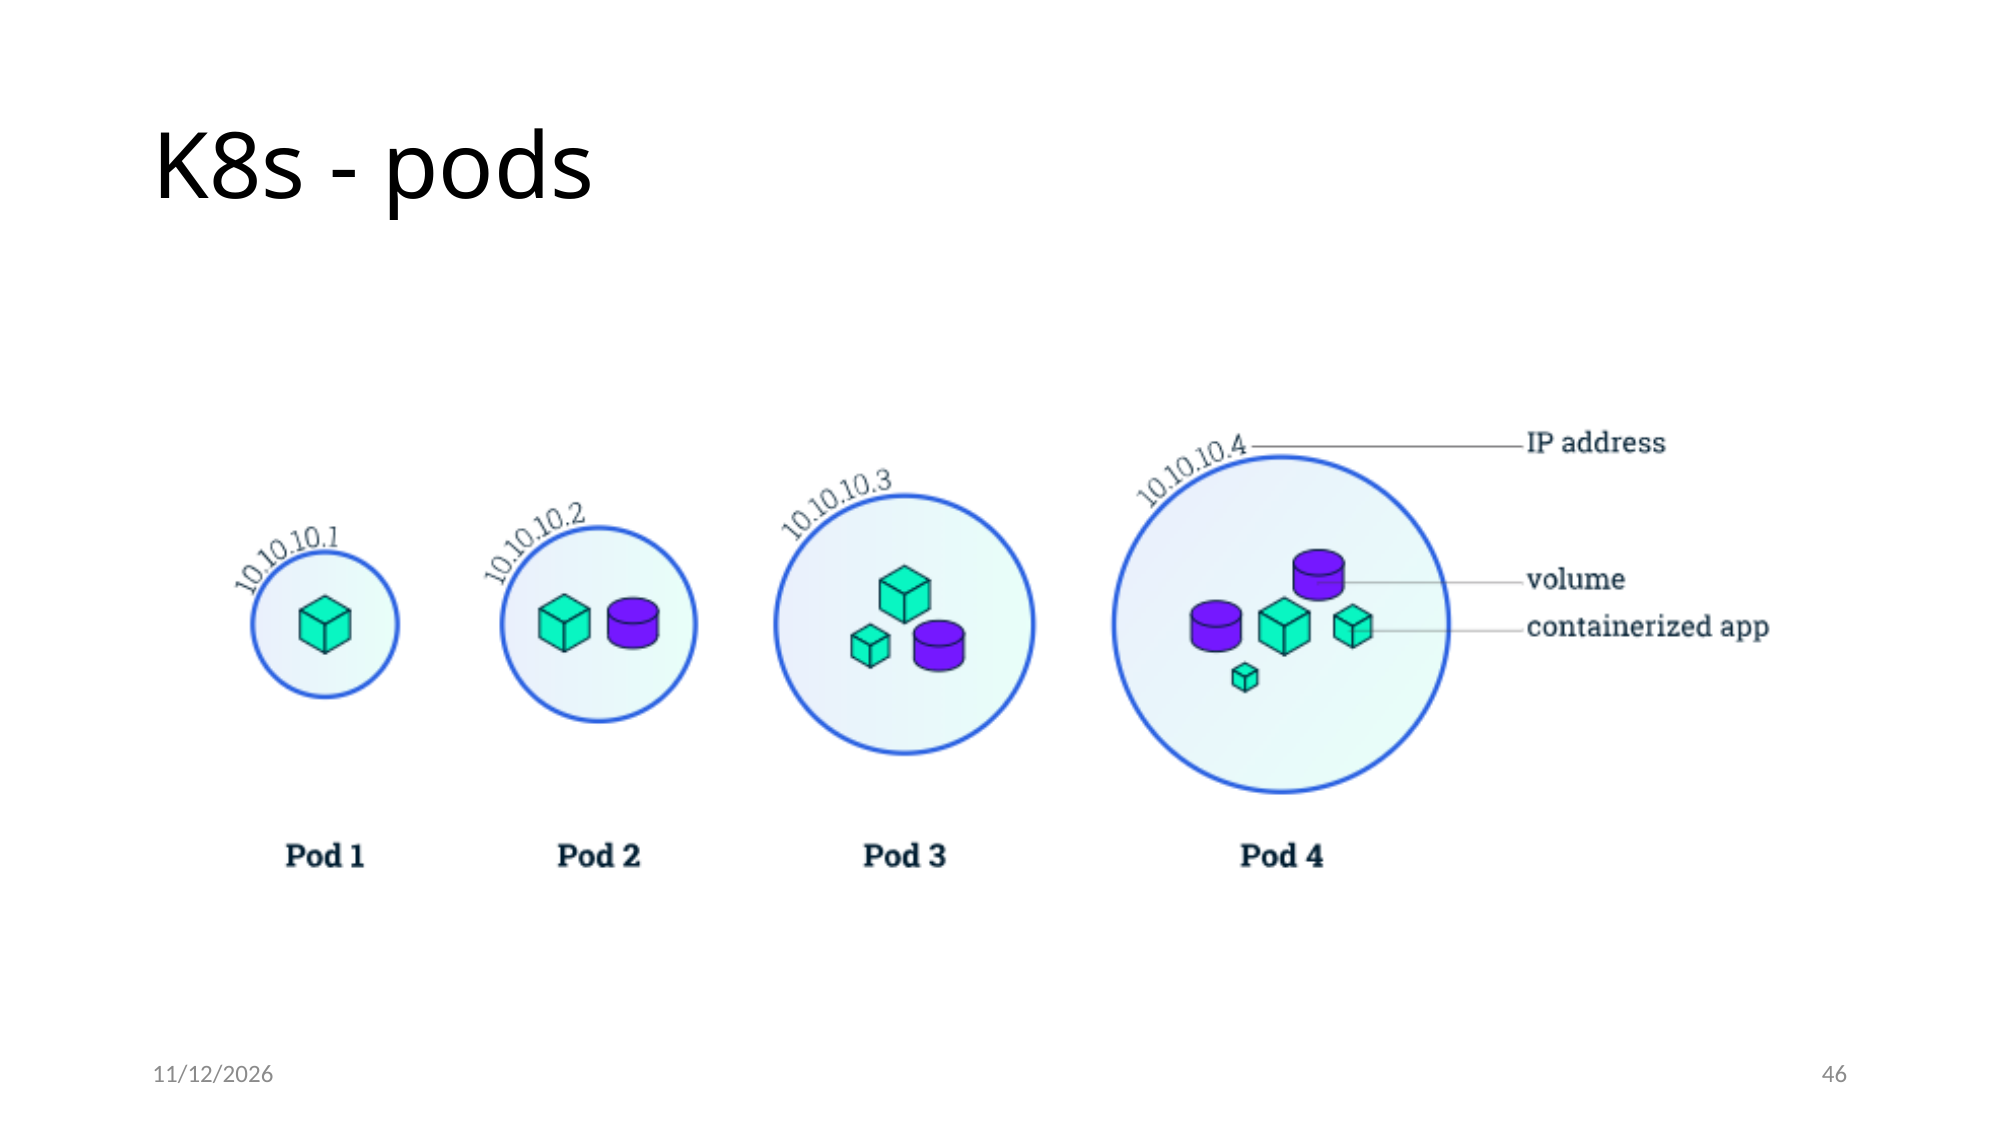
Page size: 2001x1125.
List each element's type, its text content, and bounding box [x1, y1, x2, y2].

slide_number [137, 1042, 588, 1103]
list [137, 304, 1863, 1009]
title K8s - pods [137, 59, 1863, 278]
slide_number 46 [1412, 1042, 1863, 1103]
